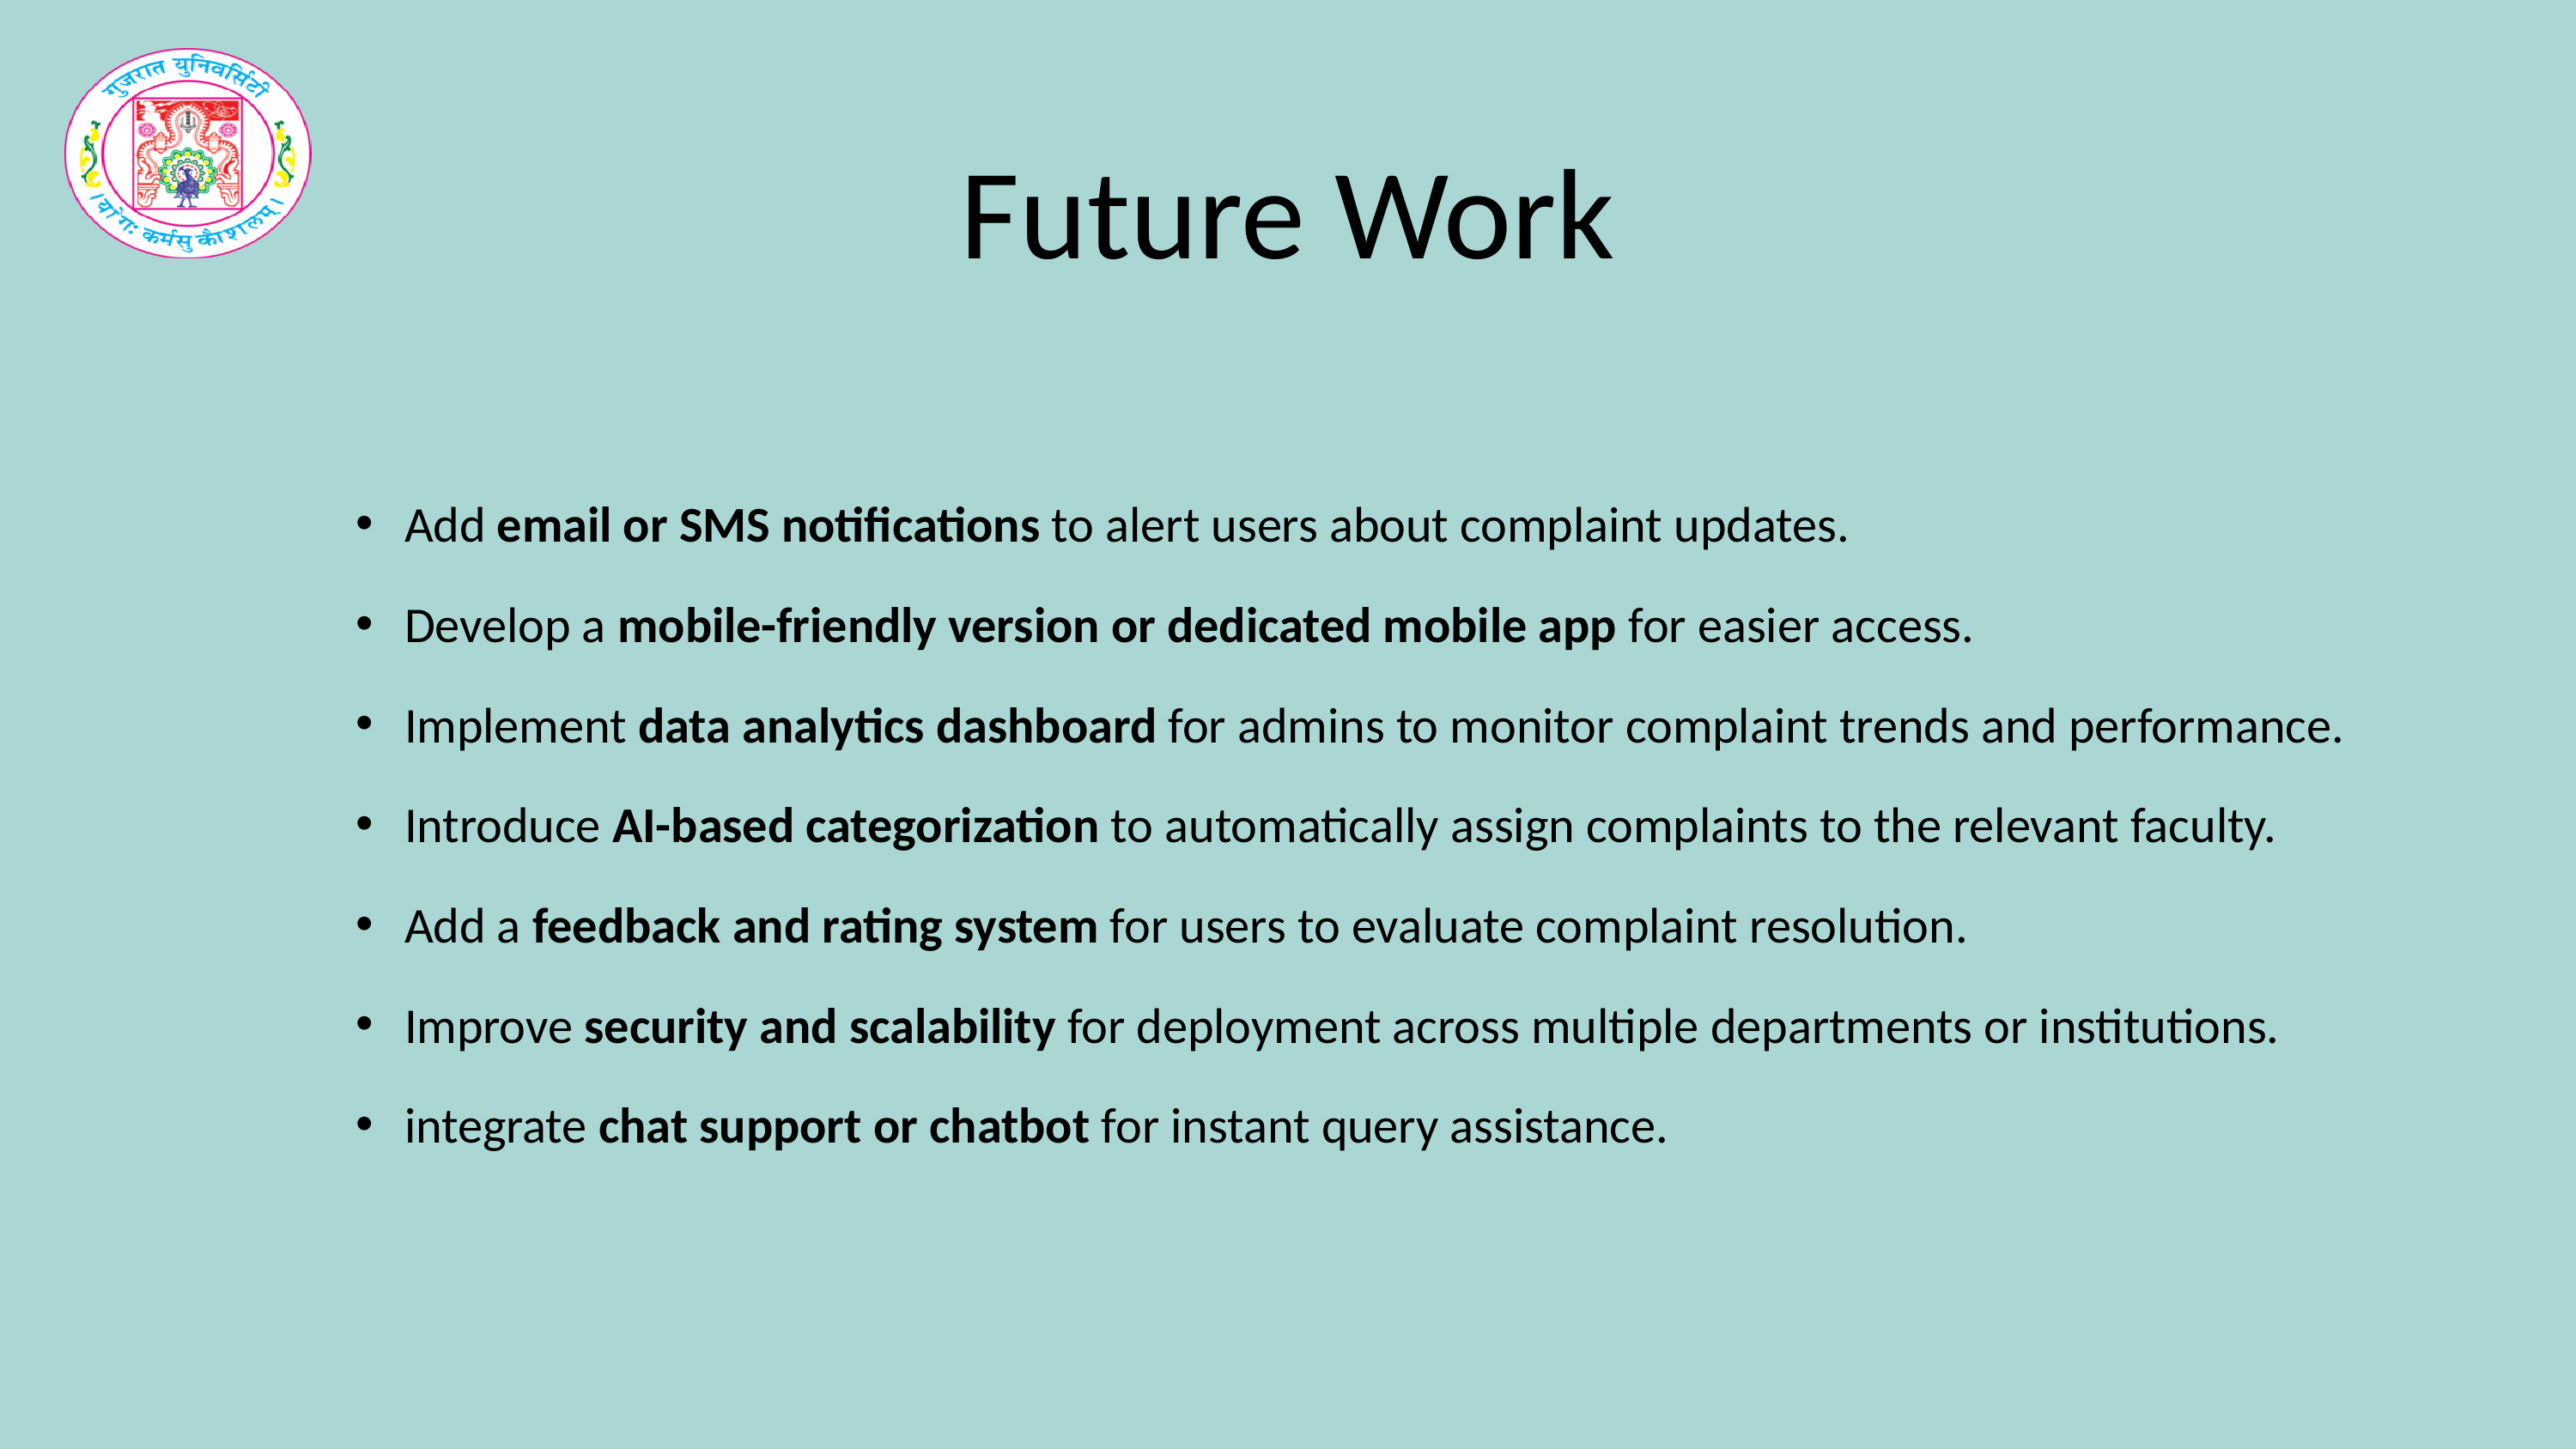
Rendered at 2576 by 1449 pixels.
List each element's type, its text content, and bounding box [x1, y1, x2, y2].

text_box Future Work [397, 123, 2179, 291]
text_box Add email or SMS notifications to alert users about complaint updates. Develop a mobile-friendly version or dedicated mobile app for easier access. Implement data analytics dashboard for admins to monitor complaint trends and performance. Introduce AI-based categorization to automatically assign complaints to the relevant faculty. Add a feedback and rating system for users to evaluate complaint resolution. Improve security and scalability for deployment across multiple departments or institutions. integrate chat support or chatbot for instant query assistance. [343, 456, 2372, 1197]
picture [64, 47, 312, 258]
